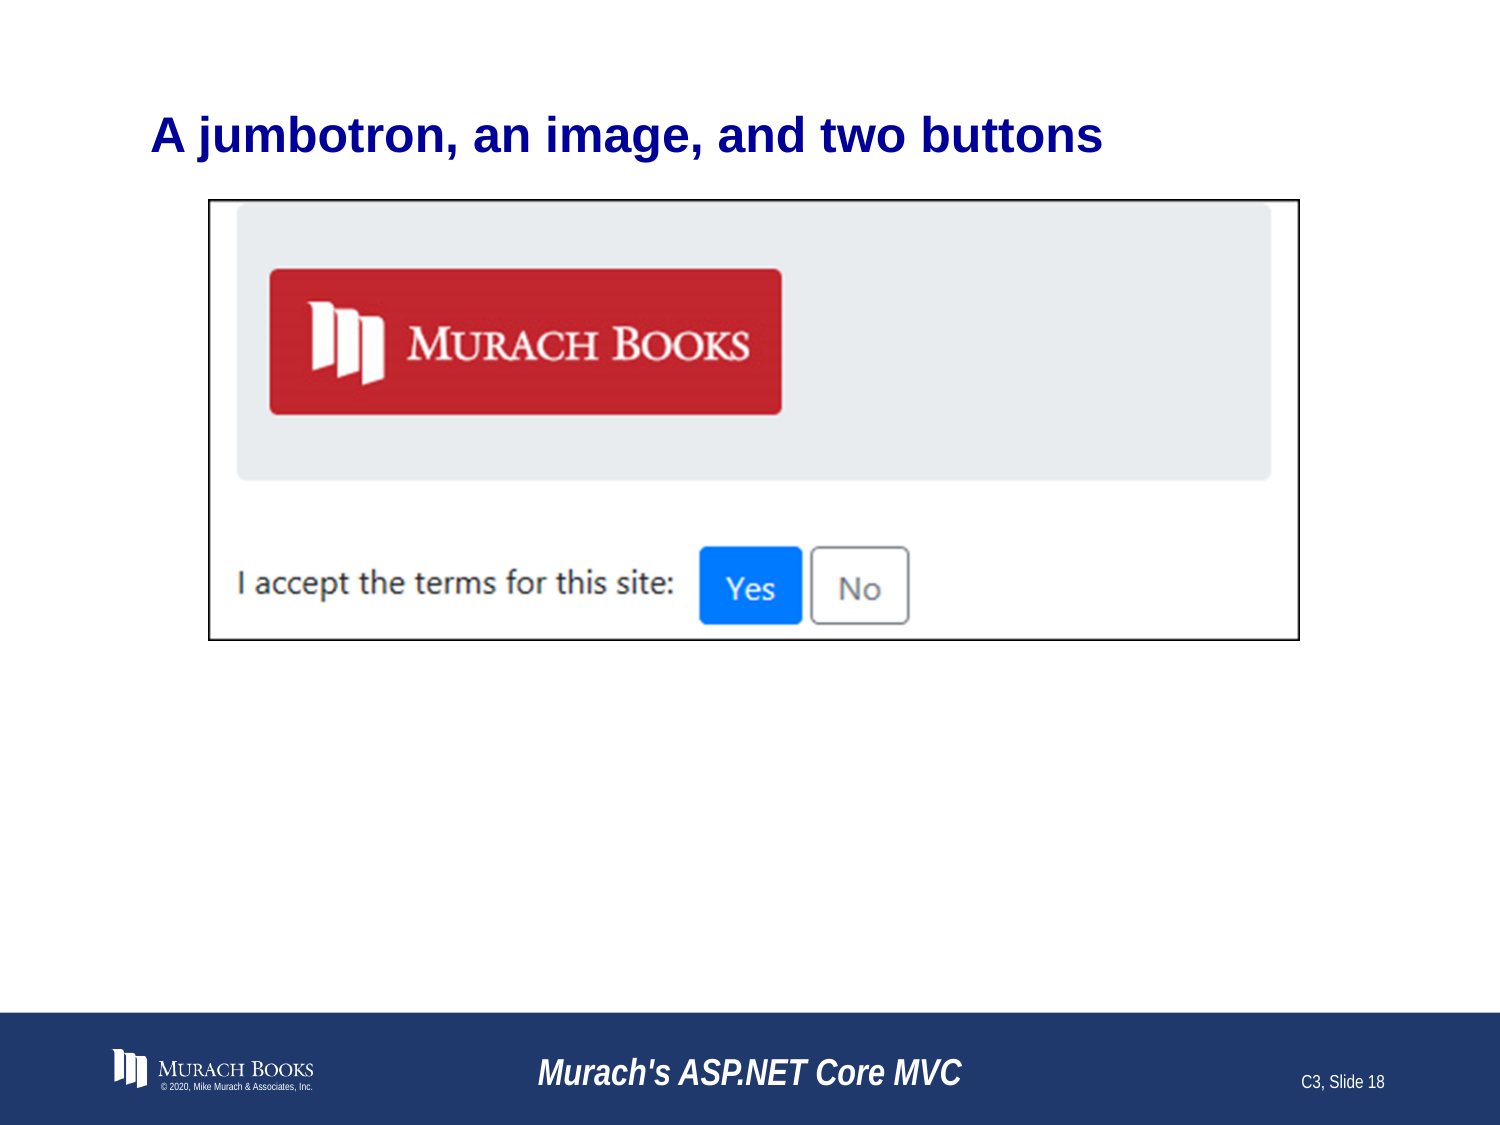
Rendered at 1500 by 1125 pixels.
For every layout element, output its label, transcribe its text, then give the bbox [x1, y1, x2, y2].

slide_number Murach's ASP.NET Core MVC [463, 1025, 1050, 1100]
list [208, 199, 1301, 642]
title A jumbotron, an image, and two buttons [150, 102, 1350, 164]
slide_number C3, Slide 18 [1087, 1025, 1400, 1100]
footer © 2020, Mike Murach & Associates, Inc. [12, 1025, 463, 1100]
